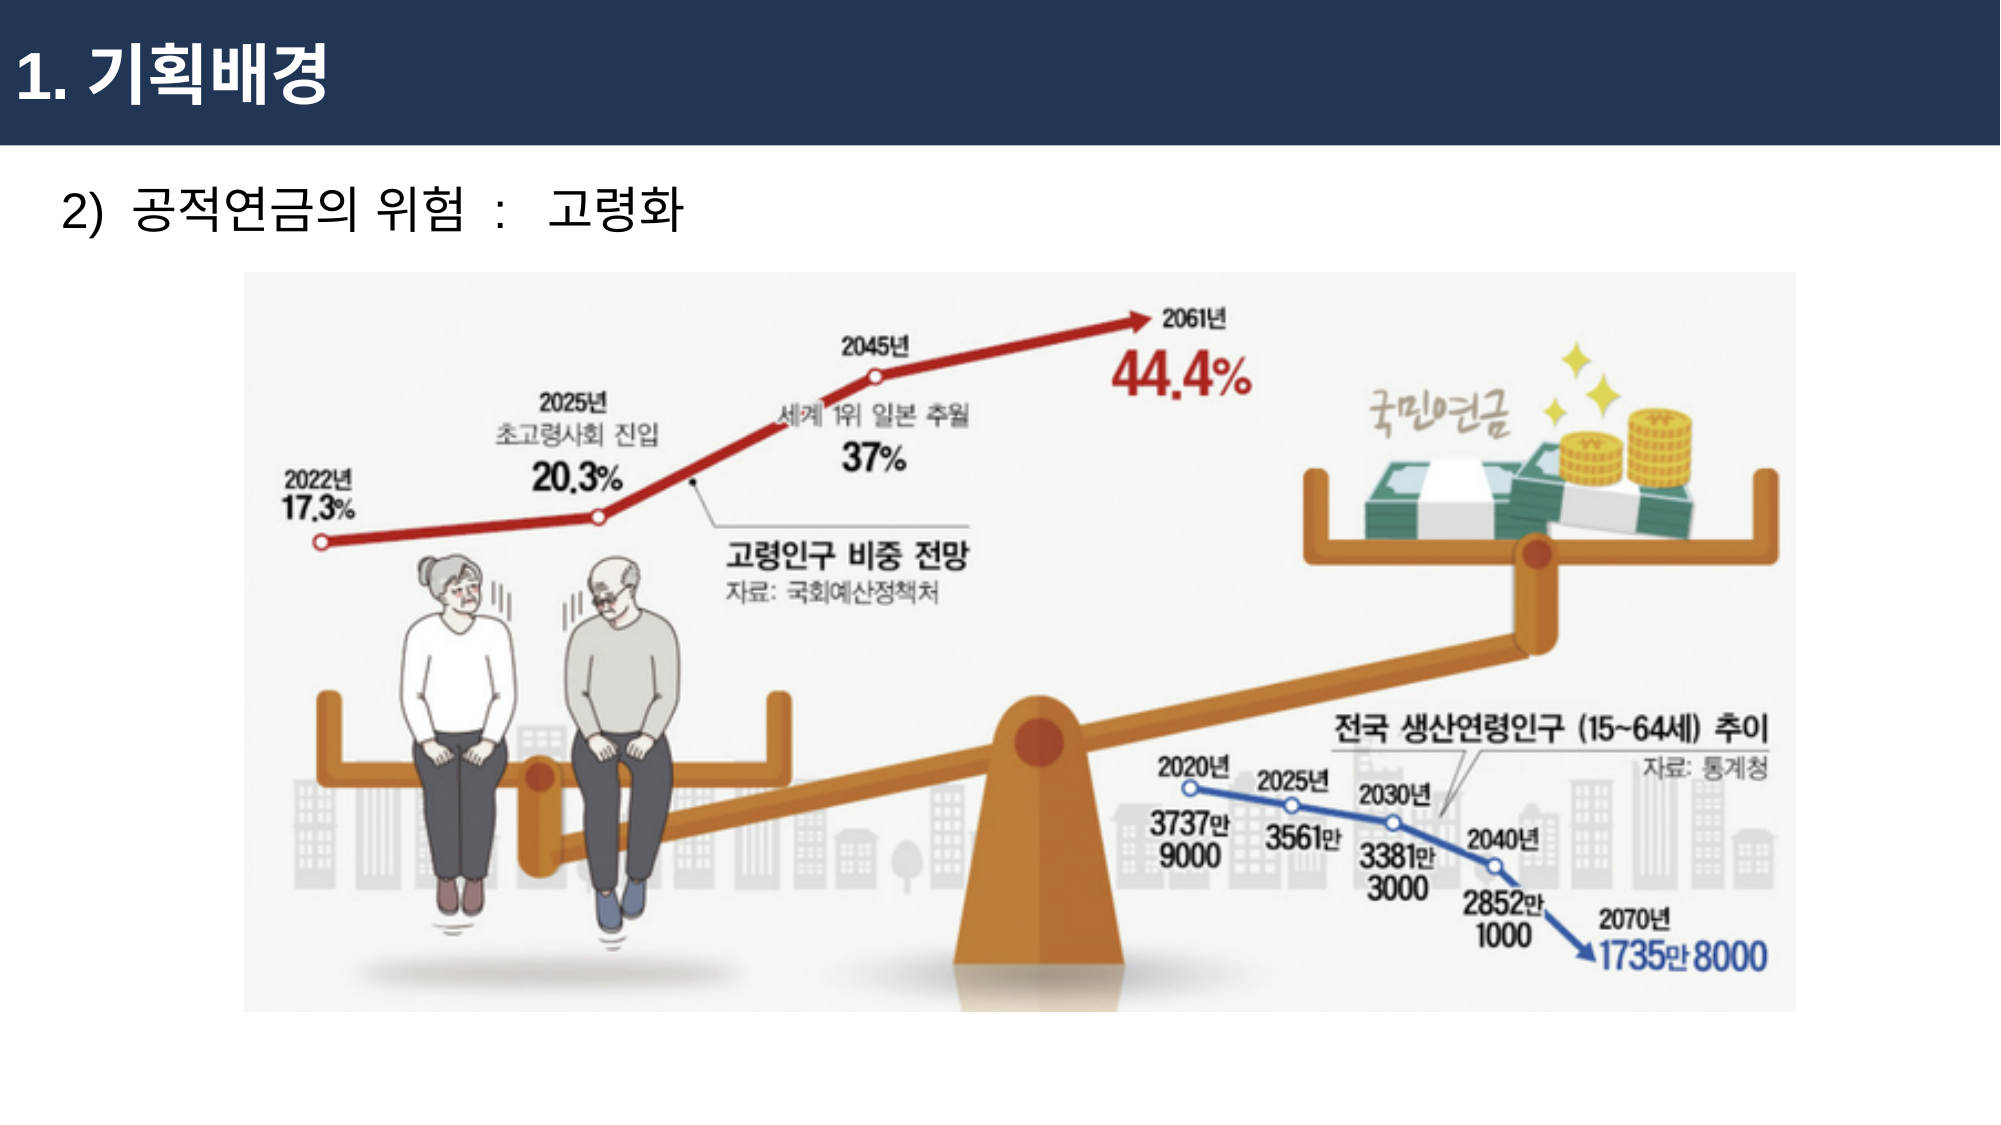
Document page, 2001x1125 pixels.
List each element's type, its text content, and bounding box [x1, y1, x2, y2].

text_box 2) 공적연금의 위험 : 고령화 [45, 170, 1129, 246]
picture [244, 271, 1796, 1013]
text_box 1.기획배경 [0, 0, 2000, 146]
